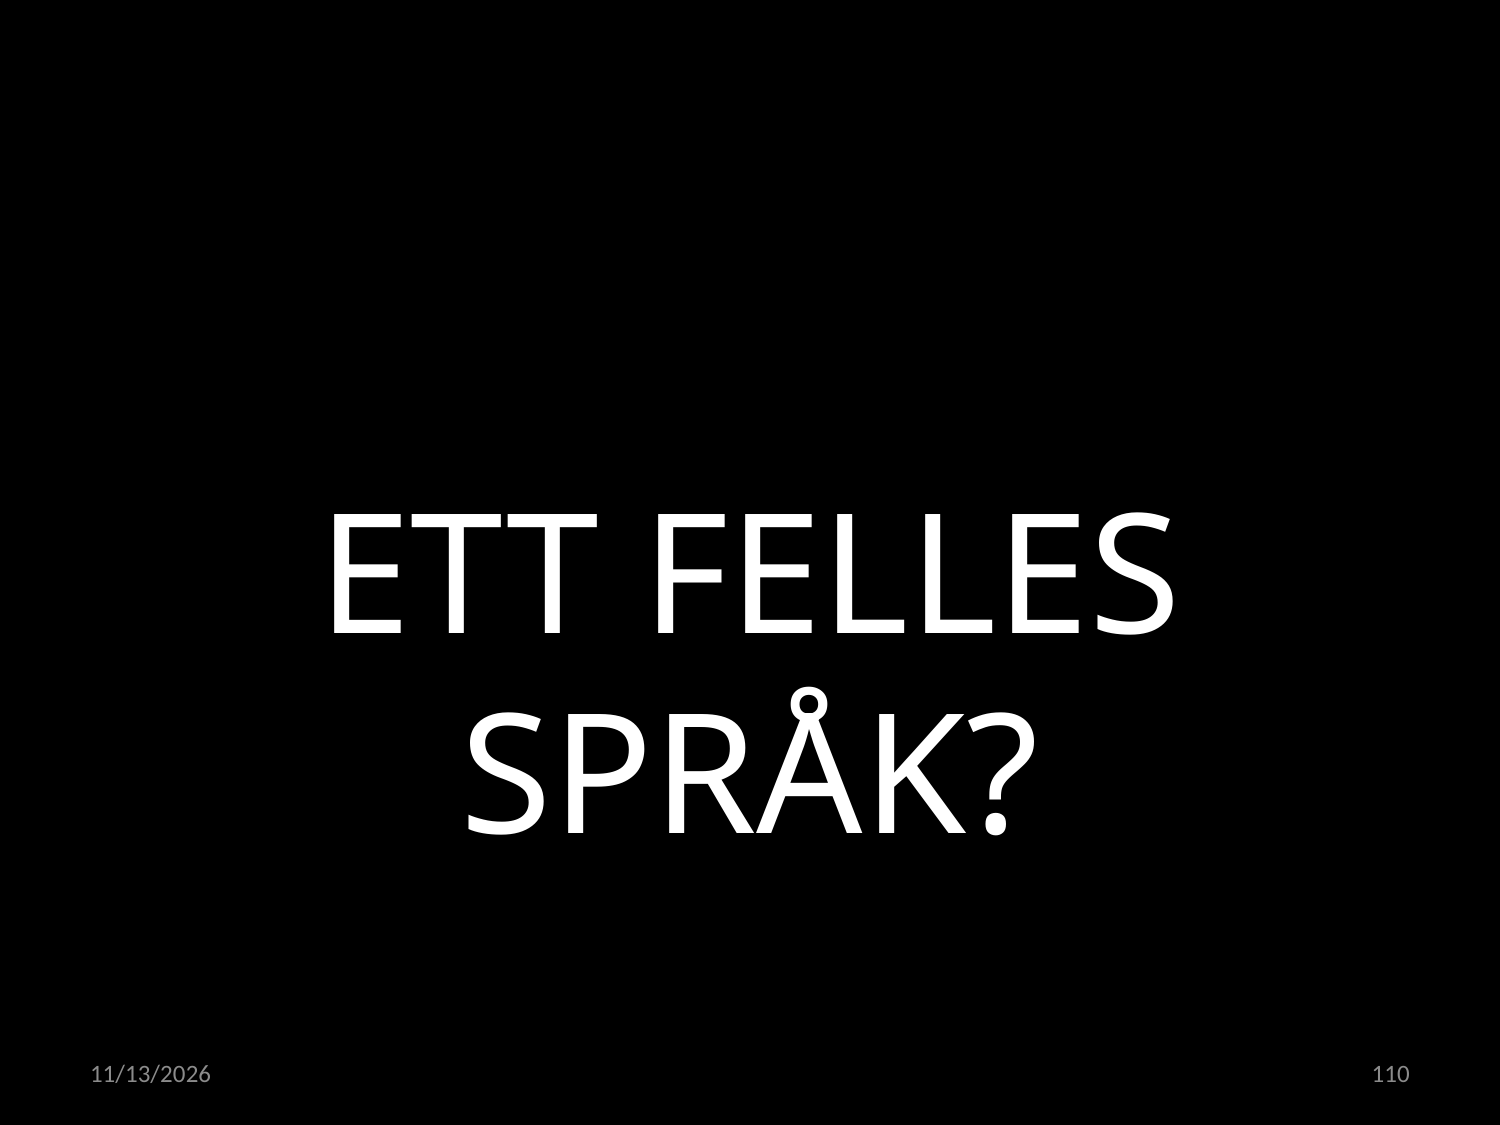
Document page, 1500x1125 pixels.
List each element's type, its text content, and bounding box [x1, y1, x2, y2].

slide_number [75, 1042, 425, 1103]
text_box ETT FELLES SPRÅK? [0, 459, 1500, 561]
slide_number 110 [1074, 1042, 1425, 1103]
